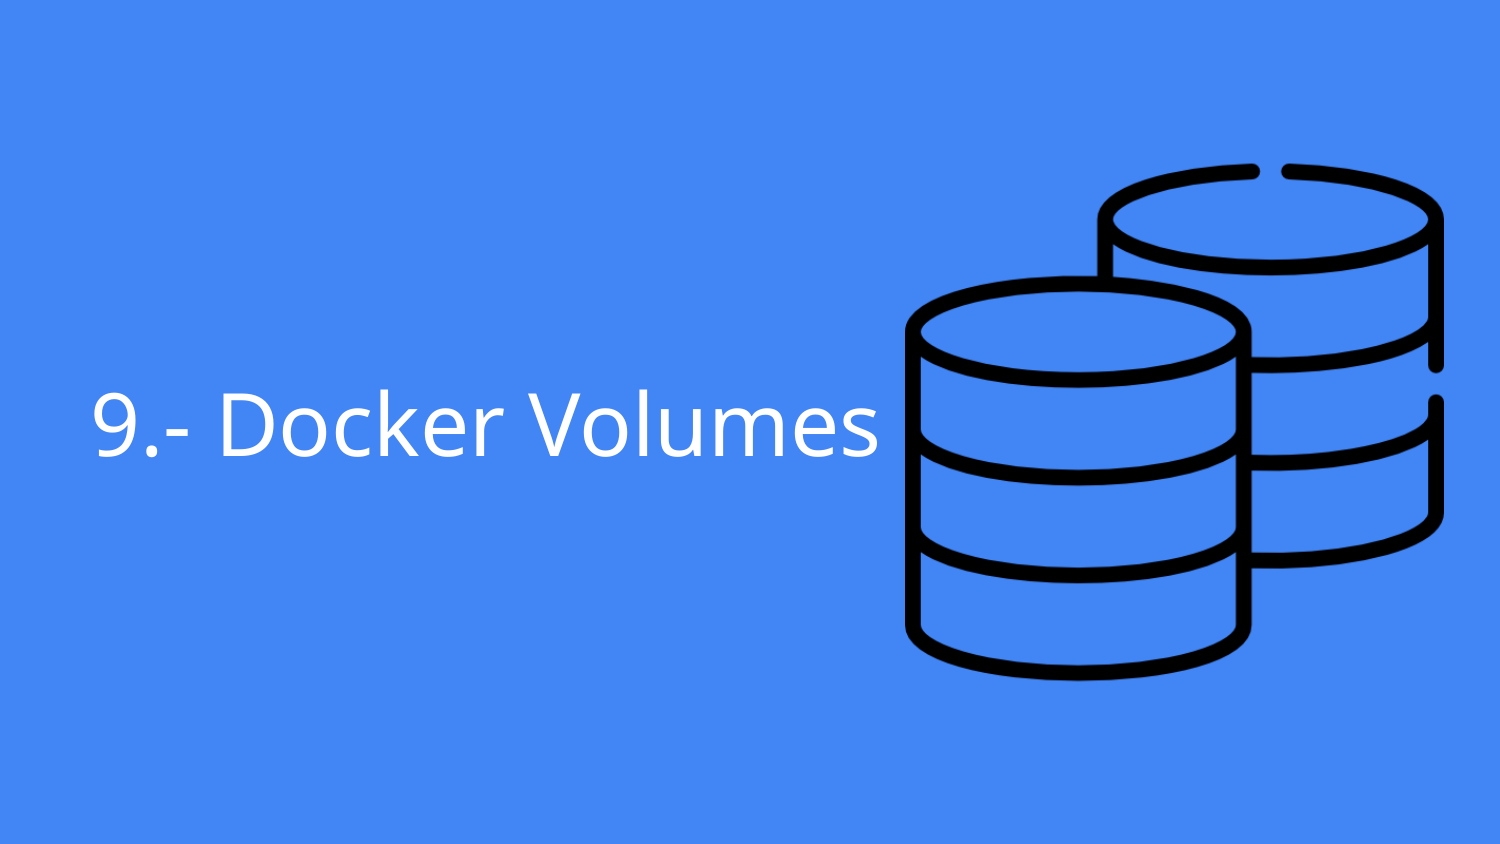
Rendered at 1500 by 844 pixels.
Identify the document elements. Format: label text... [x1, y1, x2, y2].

picture [904, 152, 1444, 692]
title 9.- Docker Volumes [75, 338, 899, 505]
